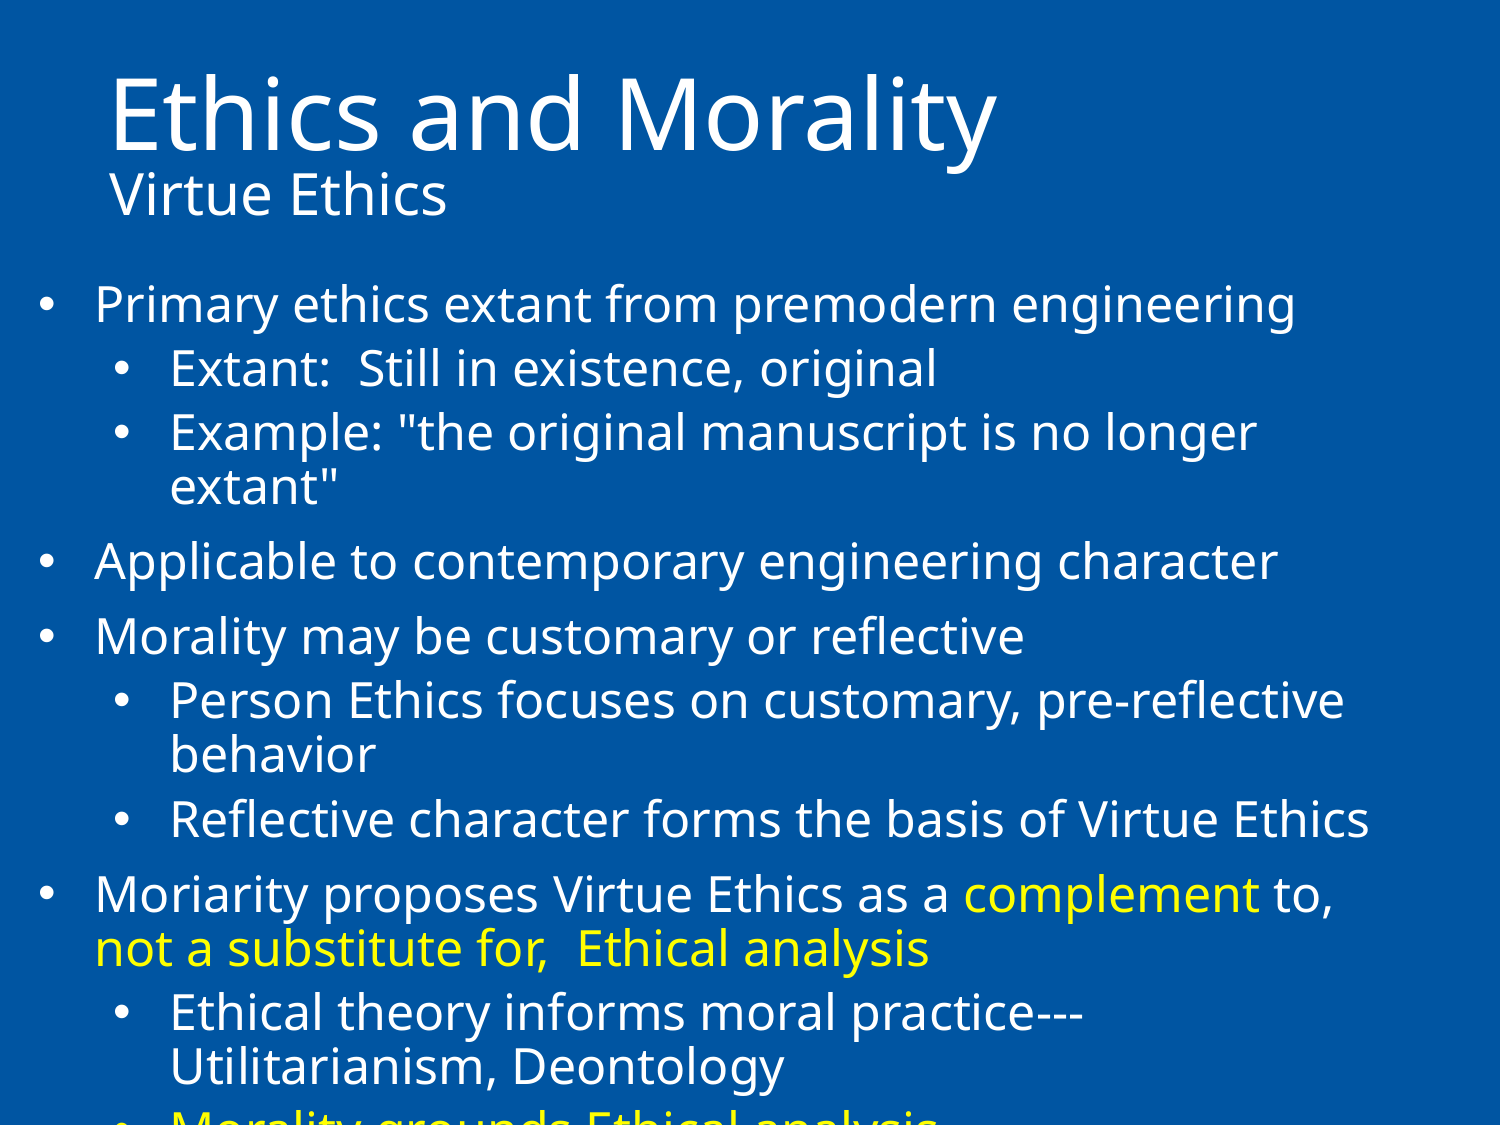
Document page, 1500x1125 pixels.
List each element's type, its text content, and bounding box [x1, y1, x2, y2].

list Virtue Ethics [94, 158, 1388, 243]
list Primary ethics extant from premodern engineering Extant: Still in existence, original Example: "the original manuscript is no longer extant" Applicable to contemporary engineering character Morality may be customary or reflective Person Ethics focuses on customary, pre-reflective behavior Reflective character forms the basis of Virtue Ethics Moriarity proposes Virtue Ethics as a complement to, not a substitute for, Ethical analysis Ethical theory informs moral practice---Utilitarianism, Deontology Morality grounds Ethical analysis [23, 271, 1394, 1059]
title Ethics and Morality [92, 45, 1387, 192]
